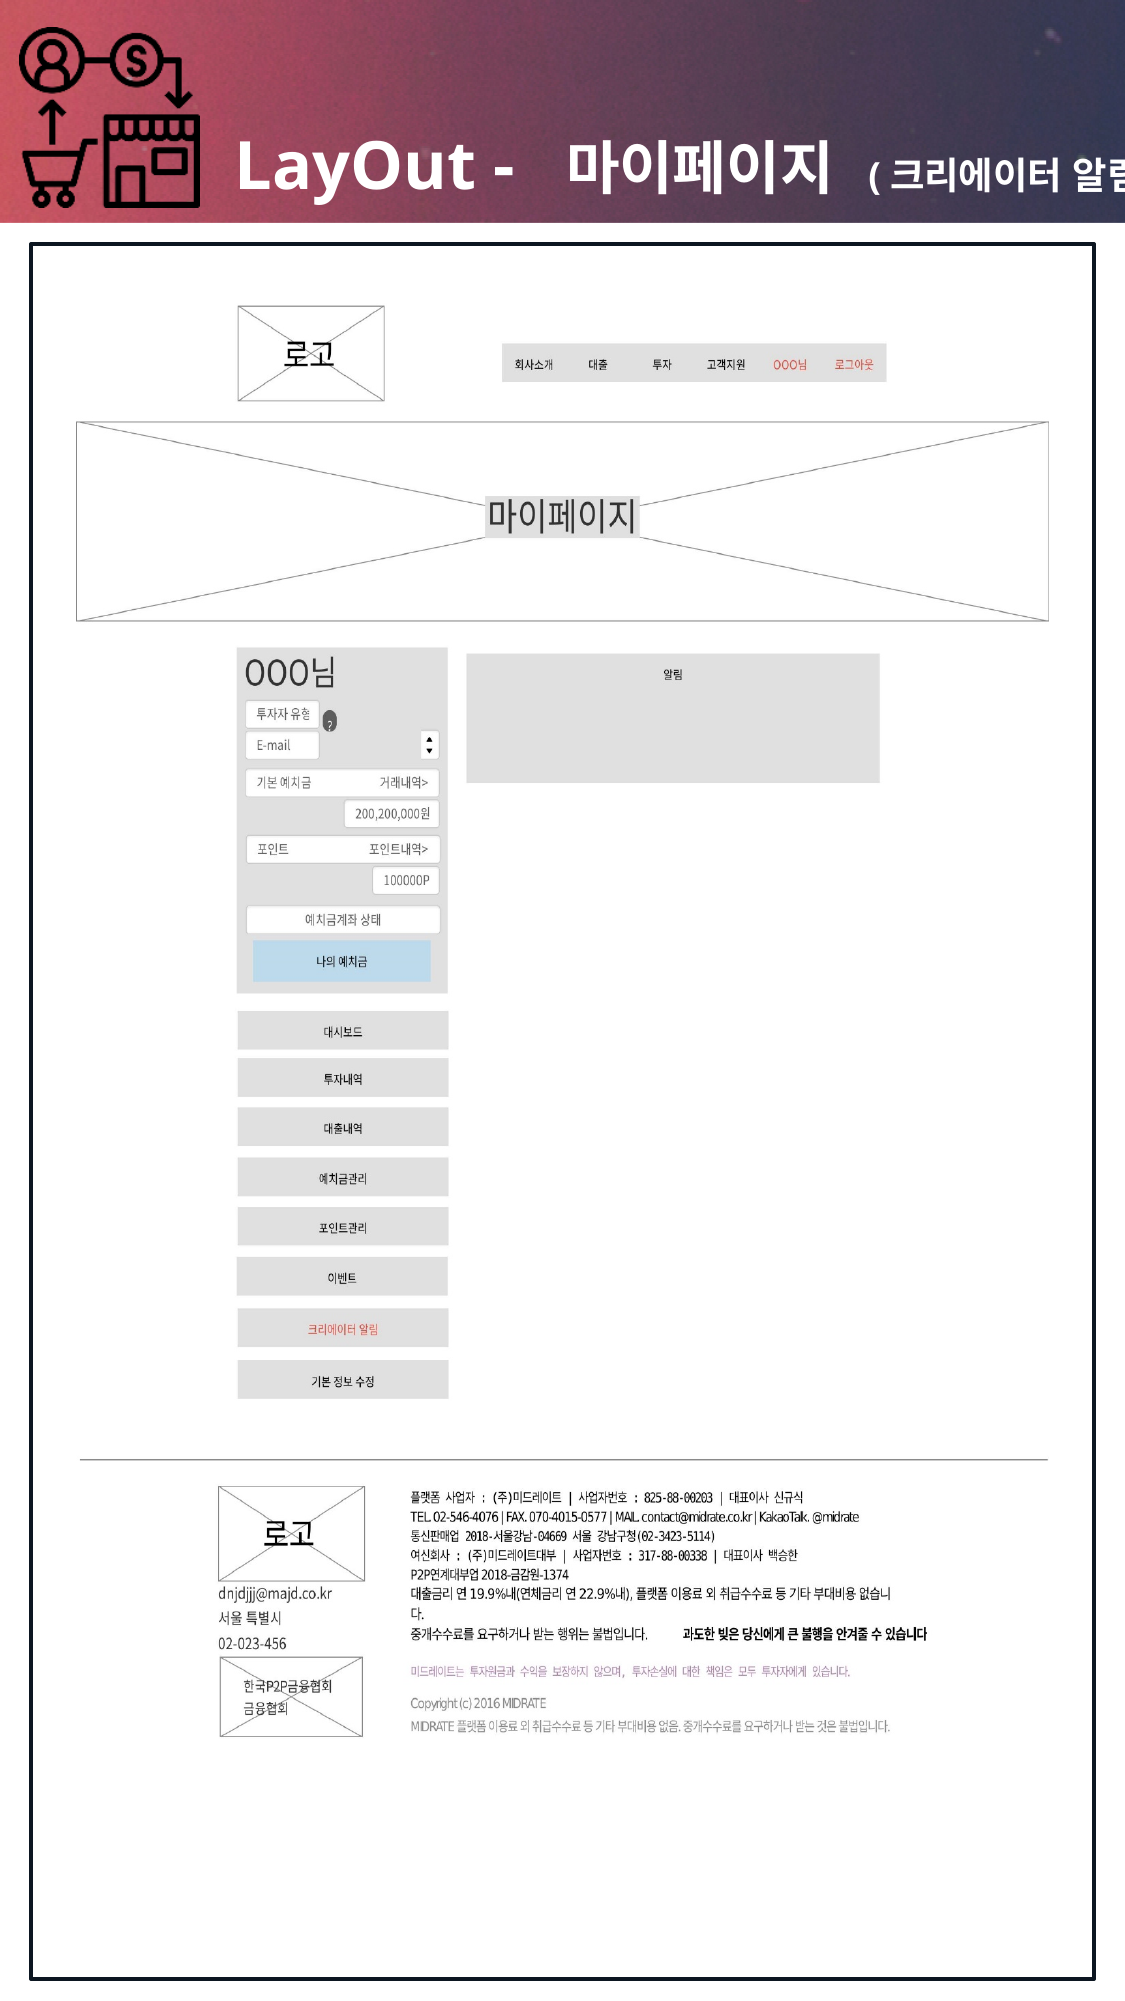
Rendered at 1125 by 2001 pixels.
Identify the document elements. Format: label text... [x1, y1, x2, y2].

text_box [29, 242, 1096, 1981]
picture [76, 286, 1049, 1757]
title LayOut - 마이페이지 (크리에이터 알림) [219, 108, 1125, 217]
picture [0, 0, 1125, 222]
